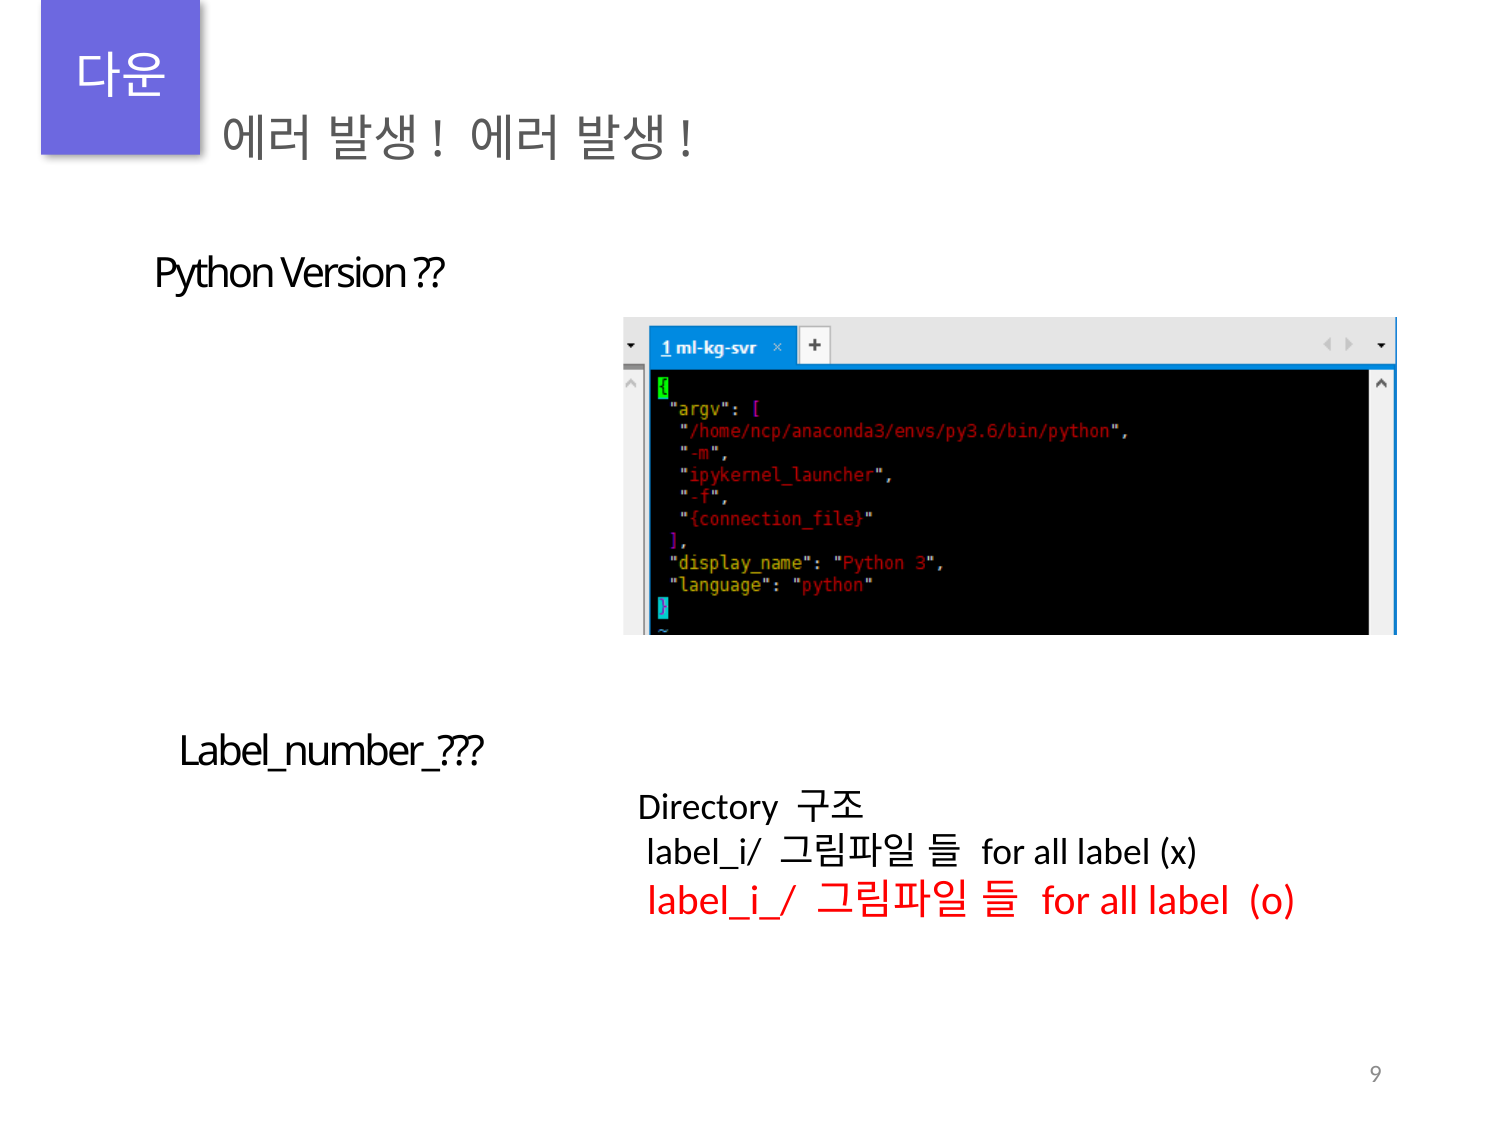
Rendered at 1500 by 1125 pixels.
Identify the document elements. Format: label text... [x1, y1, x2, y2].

text_box [40, 0, 201, 156]
slide_number 9 [1059, 1042, 1397, 1103]
text_box 다운 [61, 36, 183, 112]
text_box 에러 발생! 에러 발생! [206, 98, 985, 174]
picture [623, 317, 1397, 635]
text_box Label_number_??? [163, 716, 500, 781]
text_box Python Version ?? [138, 238, 461, 304]
text_box Directory 구조 label_i/ 그림파일 들 for all label (x) label_i_/ 그림파일 들 for all label (o) [623, 775, 1397, 930]
